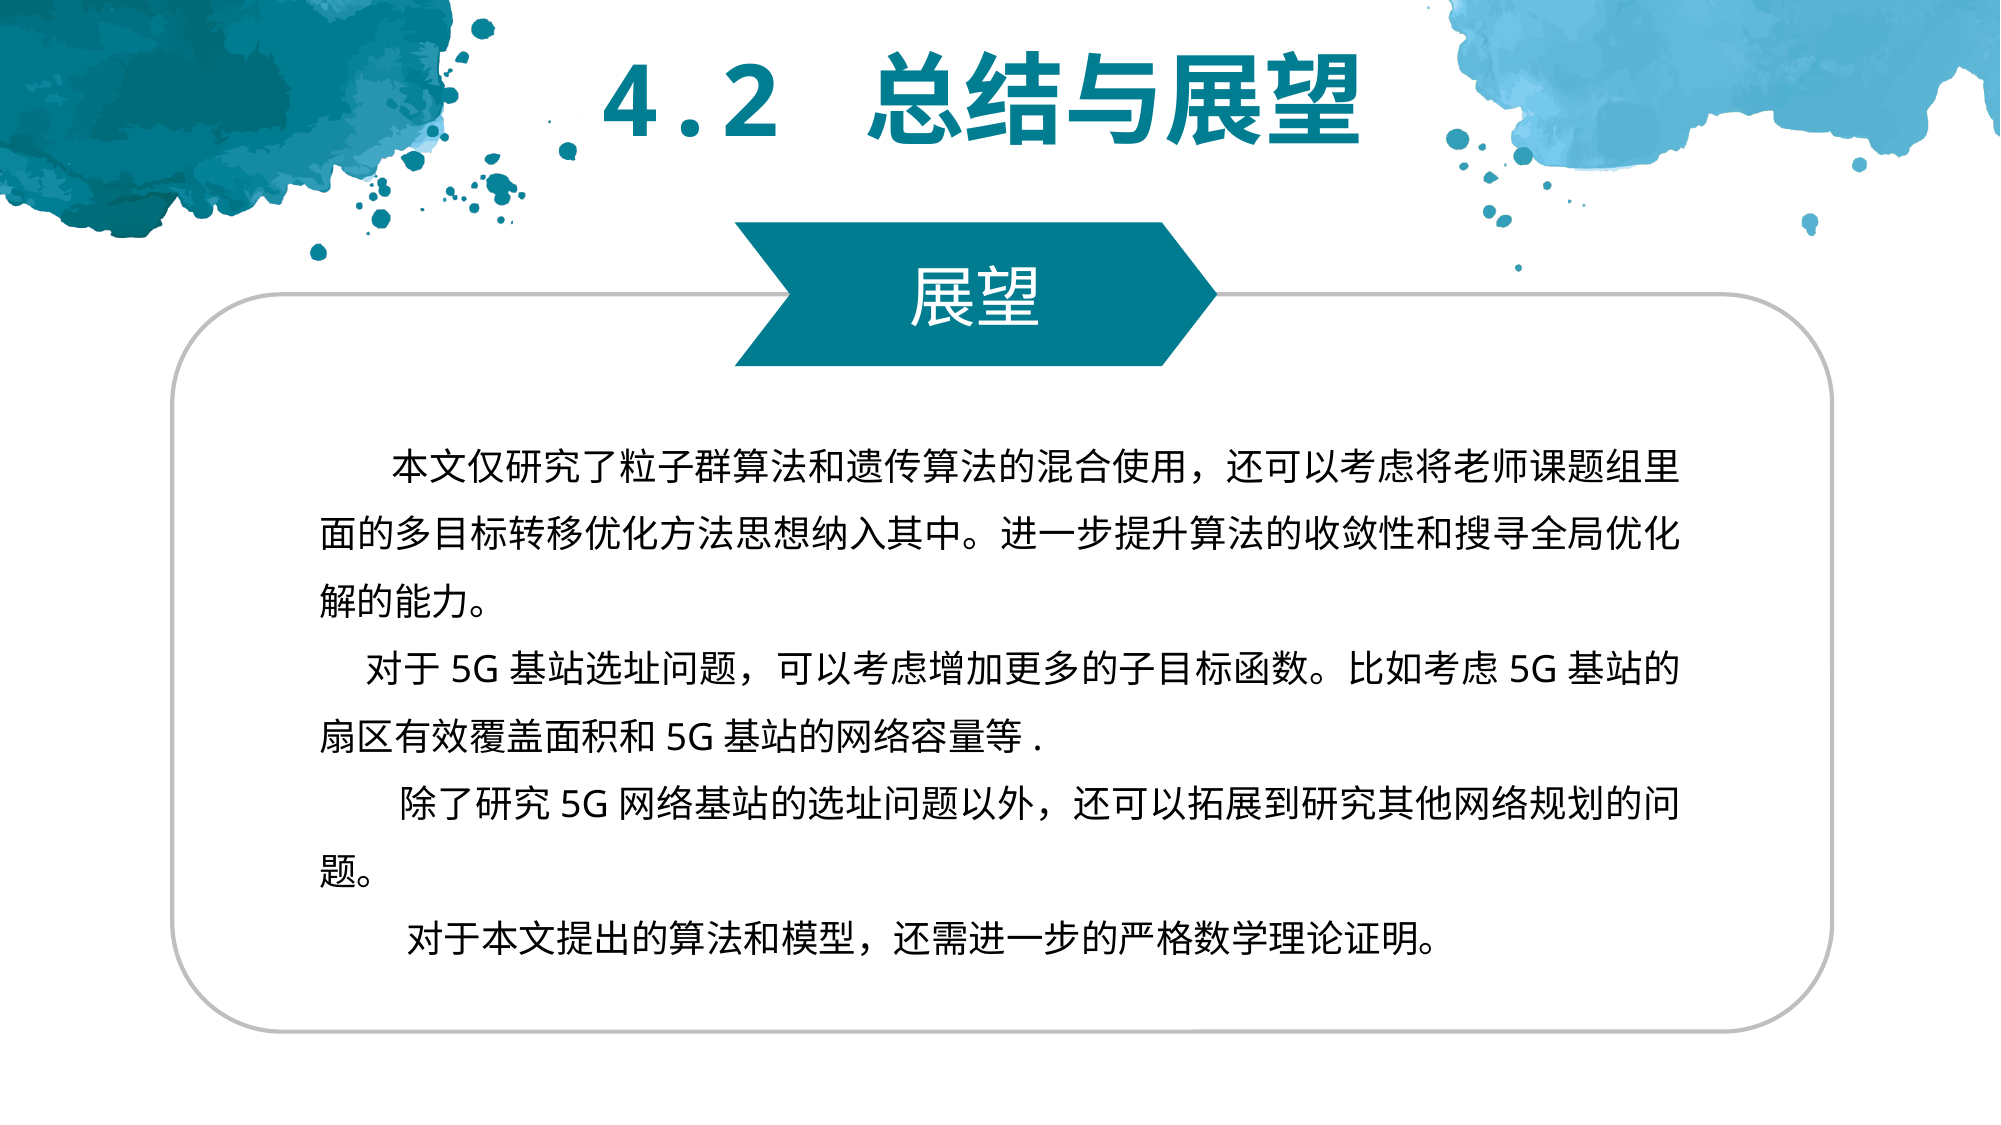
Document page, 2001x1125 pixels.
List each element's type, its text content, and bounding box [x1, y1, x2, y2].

picture [1295, 0, 2000, 322]
text_box 本文仅研究了粒子群算法和遗传算法的混合使用，还可以考虑将老师课题组里面的多目标转移优化方法思想纳入其中。进一步提升算法的收敛性和搜寻全局优化解的能力。 对于5G基站选址问题，可以考虑增加更多的子目标函数。比如考虑5G基站的扇区有效覆盖面积和5G基站的网络容量等. 除了研究5G网络基站的选址问题以外，还可以拓展到研究其他网络规划的问题。 对于本文提出的算法和模型，还需进一步的严格数学理论证明。 [304, 412, 1696, 968]
picture [0, 0, 653, 331]
text_box [172, 294, 1833, 1032]
text_box 展望 [734, 222, 1218, 367]
text_box 4.2 总结与展望 [653, 28, 1295, 164]
